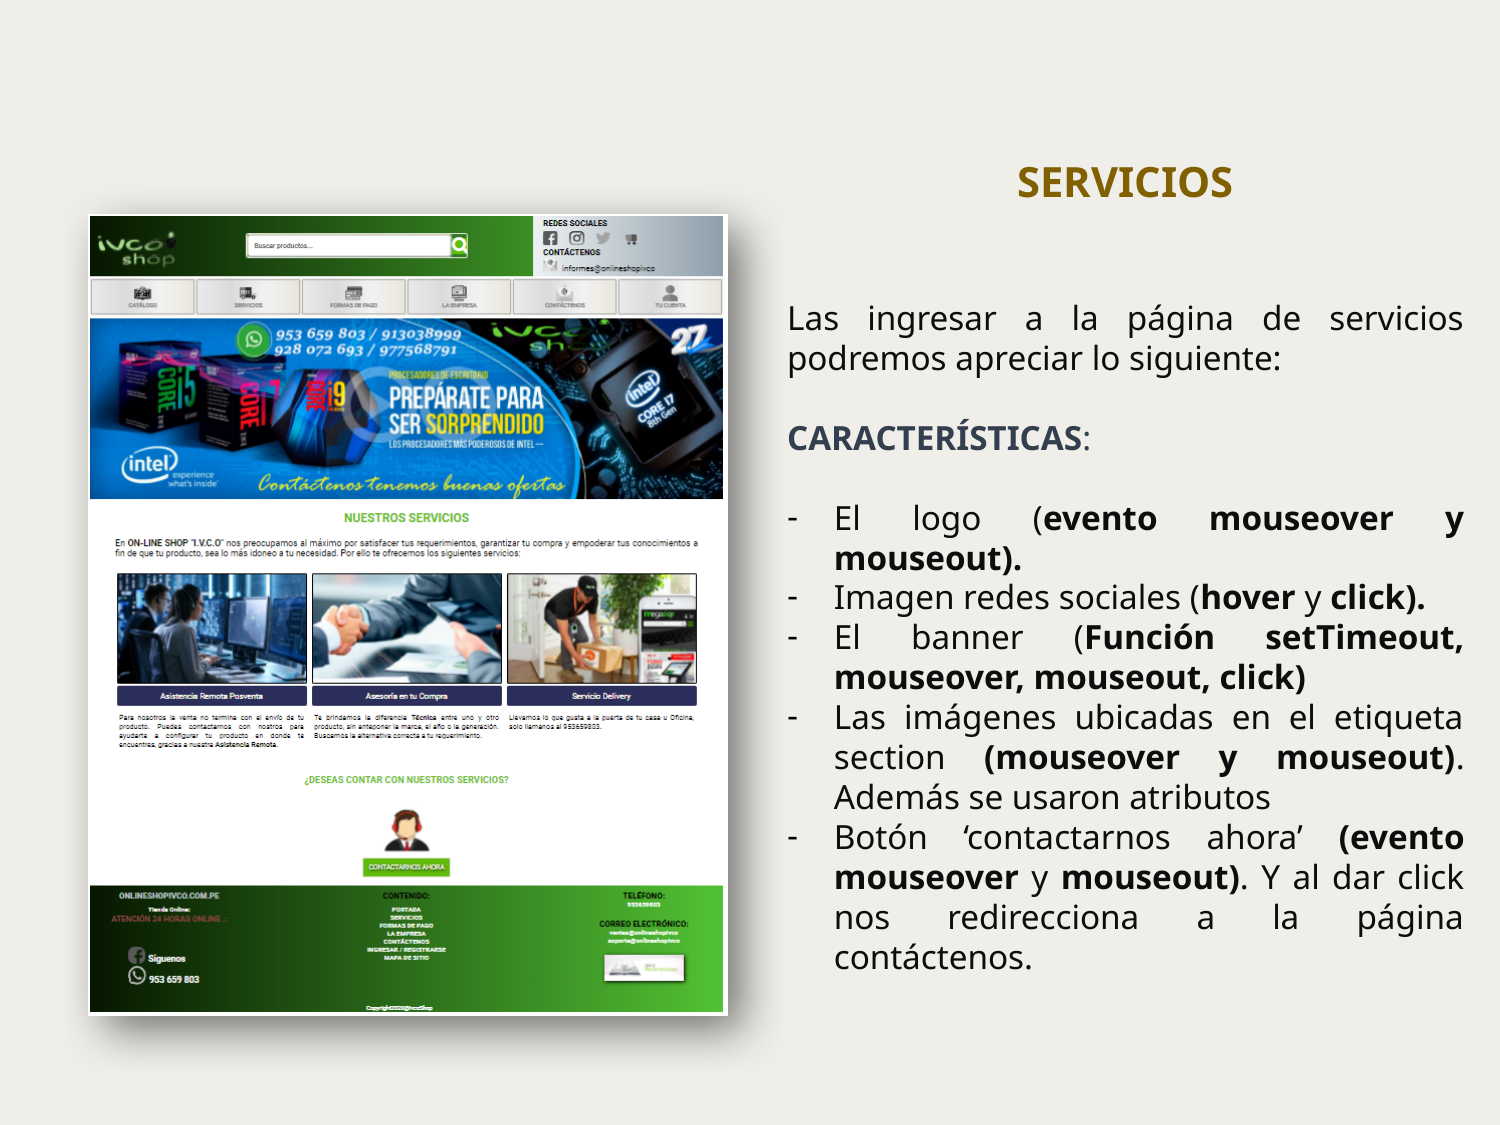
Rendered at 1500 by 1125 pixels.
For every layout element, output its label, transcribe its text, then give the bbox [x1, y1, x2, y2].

text_box Las ingresar a la página de servicios podremos apreciar lo siguiente: CARACTERÍSTICAS: El logo (evento mouseover y mouseout). Imagen redes sociales (hover y click). El banner (Función setTimeout, mouseover, mouseout, click) Las imágenes ubicadas en el etiqueta section (mouseover y mouseout). Además se usaron atributos Botón ‘contactarnos ahora’ (evento mouseover y mouseout). Y al dar click nos redirecciona a la página contáctenos. [776, 289, 1480, 984]
text_box SERVICIOS [1002, 148, 1249, 214]
picture [88, 213, 729, 1016]
